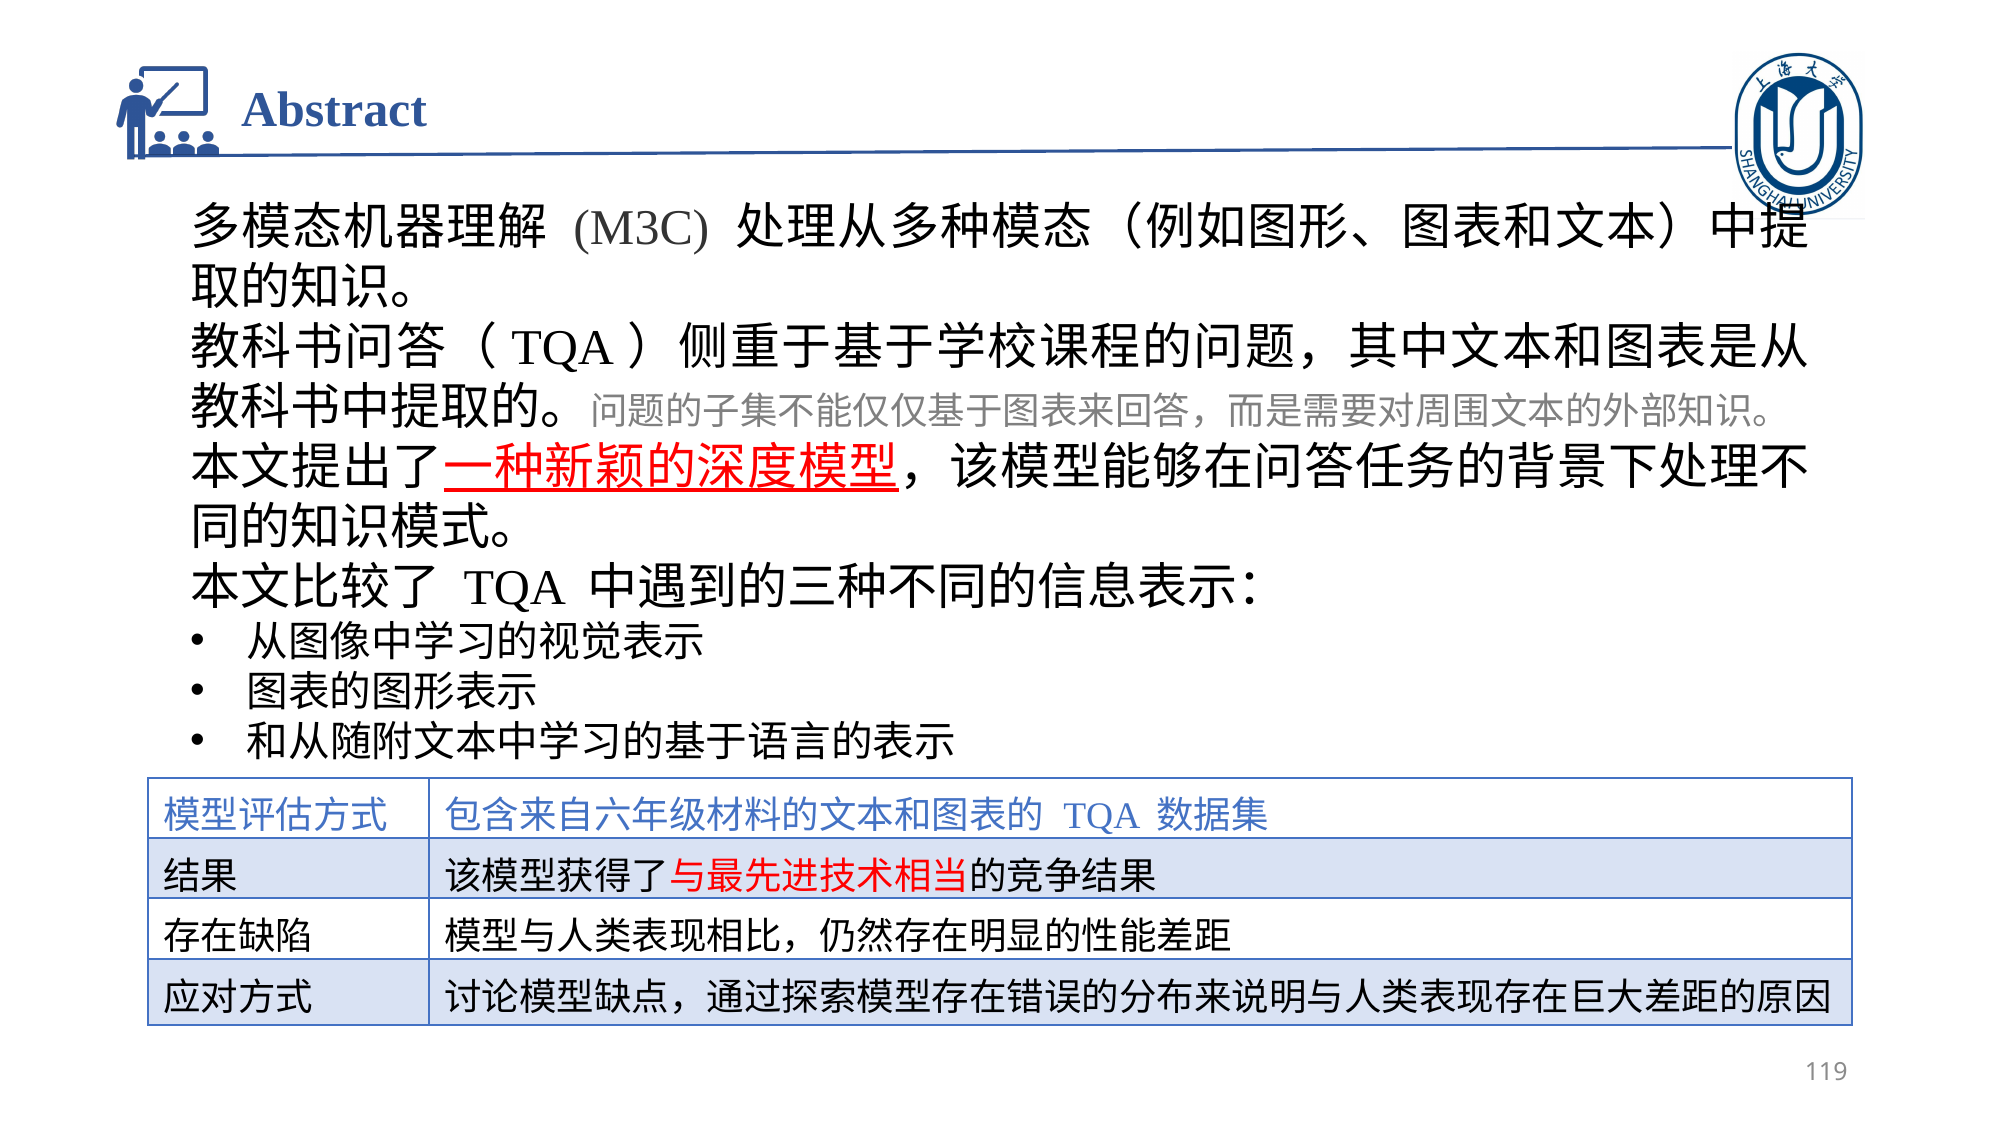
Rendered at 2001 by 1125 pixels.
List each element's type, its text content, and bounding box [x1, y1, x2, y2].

table_header 模型评估方式 [149, 779, 428, 837]
slide_number 119 [1412, 1042, 1863, 1103]
table_header 包含来自六年级材料的文本和图表的 TQA 数据集 [430, 779, 1851, 837]
text_box 多模态机器理解 (M3C) 处理从多种模态（例如图形、图表和文本）中提取的知识。 教科书问答（TQA）侧重于基于学校课程的问题，其中文本和图表是从教科书中提取的。问题的子集不能仅仅基于图表来回答，而是需要对周围文本的外部知识。 本文提出了一种新颖的深度模型，该模型能够在问答任务的背景下处理不同的知识模式。 本文比较了 TQA 中遇到的三种不同的信息表示： 从图像中学习的视觉表示 图表的图形表示 和从随附文本中学习的基于语言的表示 [175, 187, 1825, 773]
picture [110, 54, 226, 170]
picture [1732, 51, 1865, 220]
table_cell 结果 [149, 839, 428, 897]
table_cell 讨论模型缺点，通过探索模型存在错误的分布来说明与人类表现存在巨大差距的原因 [430, 960, 1851, 1024]
table_cell 应对方式 [149, 960, 428, 1024]
table_cell 存在缺陷 [149, 899, 428, 958]
table_cell 该模型获得了与最先进技术相当的竞争结果 [430, 839, 1851, 897]
title Abstract [225, 75, 1733, 146]
table_cell 模型与人类表现相比，仍然存在明显的性能差距 [430, 899, 1851, 958]
